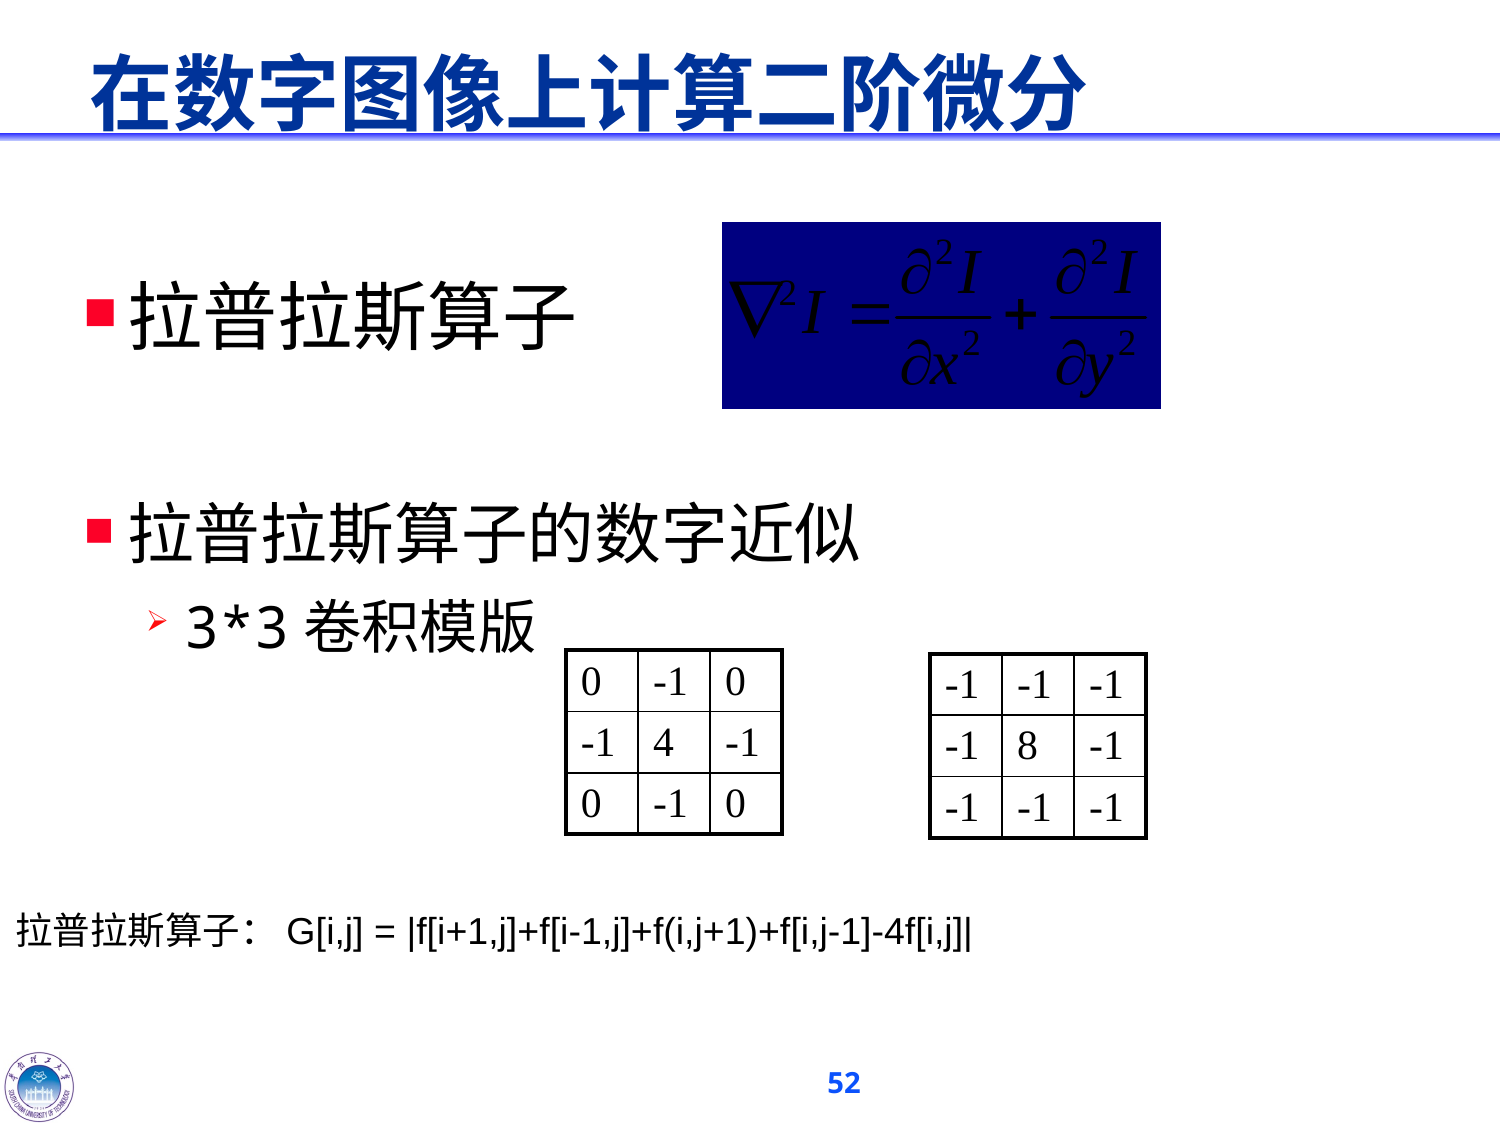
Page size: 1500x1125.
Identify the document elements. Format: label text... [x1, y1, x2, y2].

table_cell -1 [568, 712, 637, 772]
table_cell 4 [639, 712, 709, 772]
table_cell -1 [639, 774, 709, 832]
table_cell -1 [932, 777, 1001, 836]
table_cell -1 [1075, 777, 1144, 836]
table_header -1 [1003, 656, 1073, 714]
table_cell 0 [711, 774, 780, 832]
table_header -1 [1075, 656, 1144, 714]
list 拉普拉斯算子 拉普拉斯算子的数字近似 3*3卷积模版 [74, 261, 1448, 899]
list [721, 221, 1162, 410]
table_header 0 [568, 652, 637, 711]
picture [3, 1051, 75, 1123]
table_header -1 [932, 656, 1001, 714]
text_box 拉普拉斯算子：G[i,j] = |f[i+1,j]+f[i-1,j]+f(i,j+1)+f[i,j-1]-4f[i,j]| [0, 899, 1500, 1005]
table_cell -1 [932, 716, 1001, 776]
table_cell -1 [1075, 716, 1144, 776]
table_cell 0 [568, 774, 637, 832]
title 在数字图像上计算二阶微分 [74, 44, 1426, 234]
table_header -1 [639, 652, 709, 711]
table_header 0 [711, 652, 780, 711]
table_cell 8 [1003, 716, 1073, 776]
table_cell -1 [1003, 777, 1073, 836]
table_cell -1 [711, 712, 780, 772]
